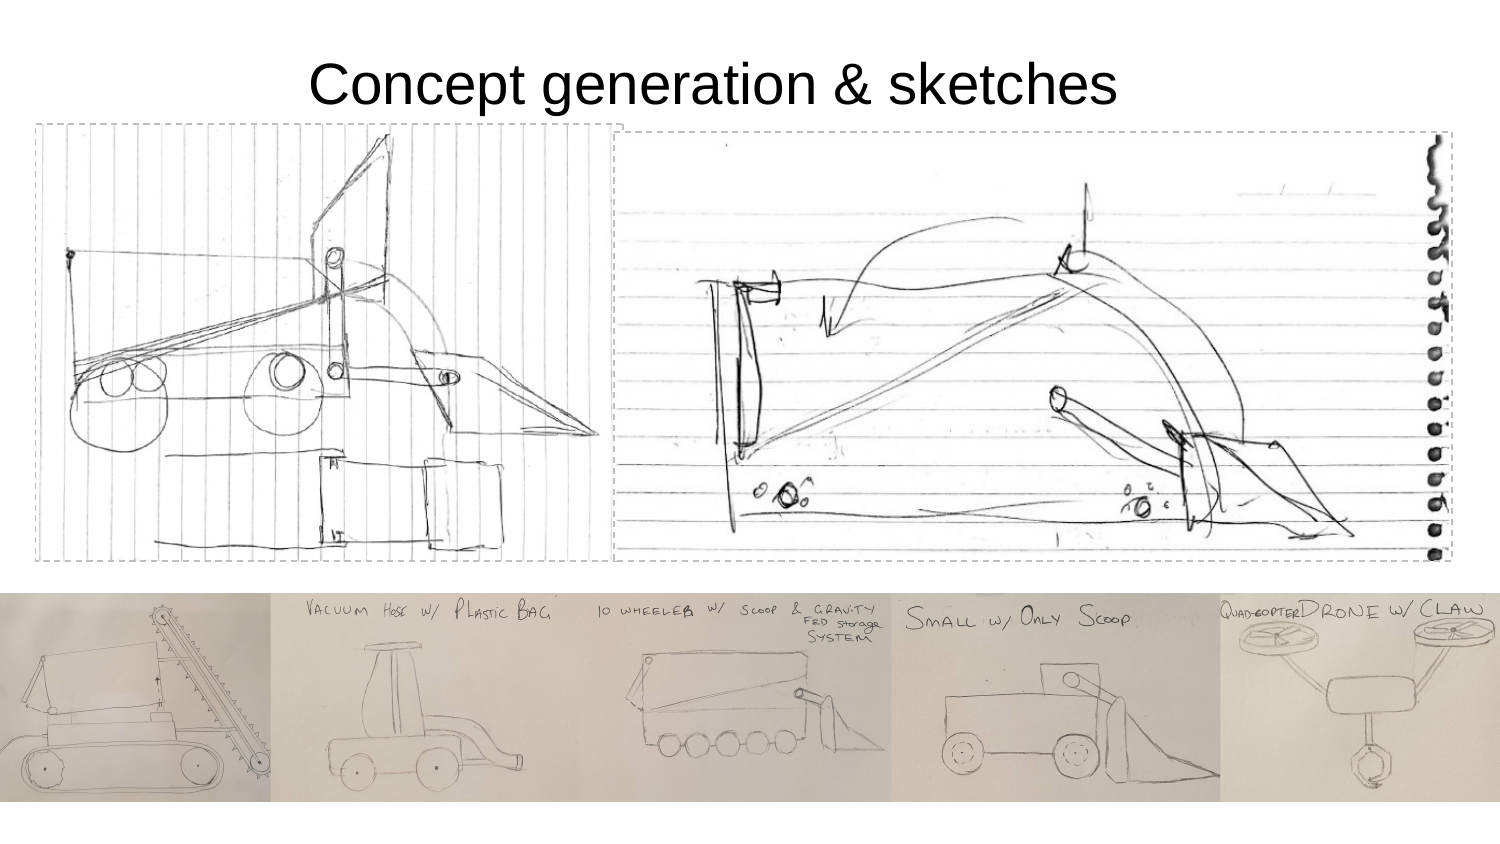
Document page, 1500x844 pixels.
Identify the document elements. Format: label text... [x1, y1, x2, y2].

picture [0, 49, 1500, 802]
title Concept generation & sketches [293, 31, 1142, 125]
